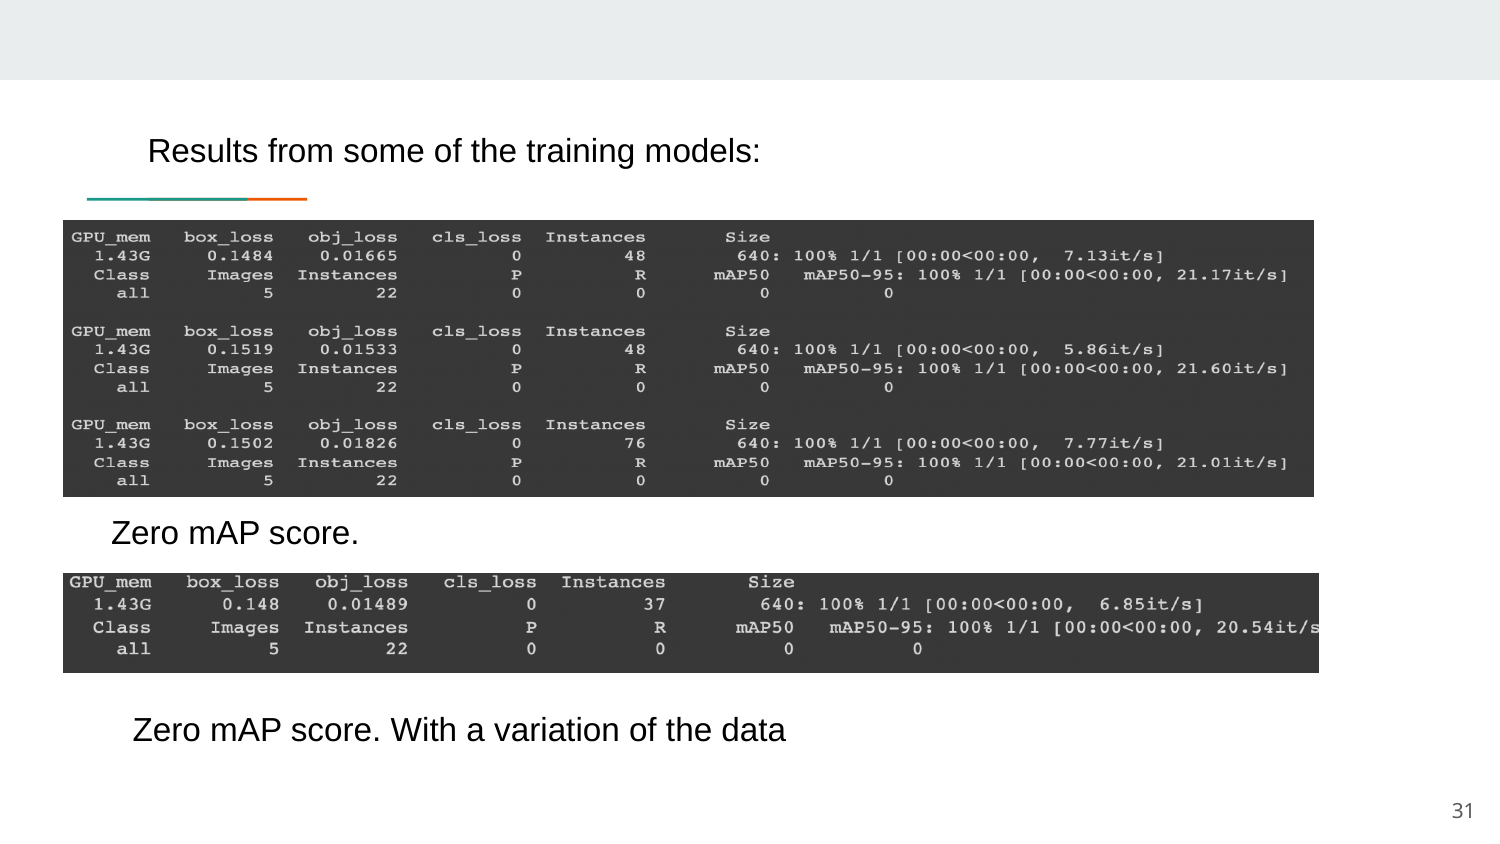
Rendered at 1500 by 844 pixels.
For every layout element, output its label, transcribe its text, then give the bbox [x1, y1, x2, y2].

text_box Zero mAP score. [96, 505, 1181, 567]
text_box Results from some of the training models: [132, 113, 1218, 184]
text_box Zero mAP score. With a variation of the data [117, 692, 1203, 763]
picture [63, 572, 1319, 673]
picture [63, 220, 1314, 497]
slide_number ‹#› [1400, 779, 1491, 844]
